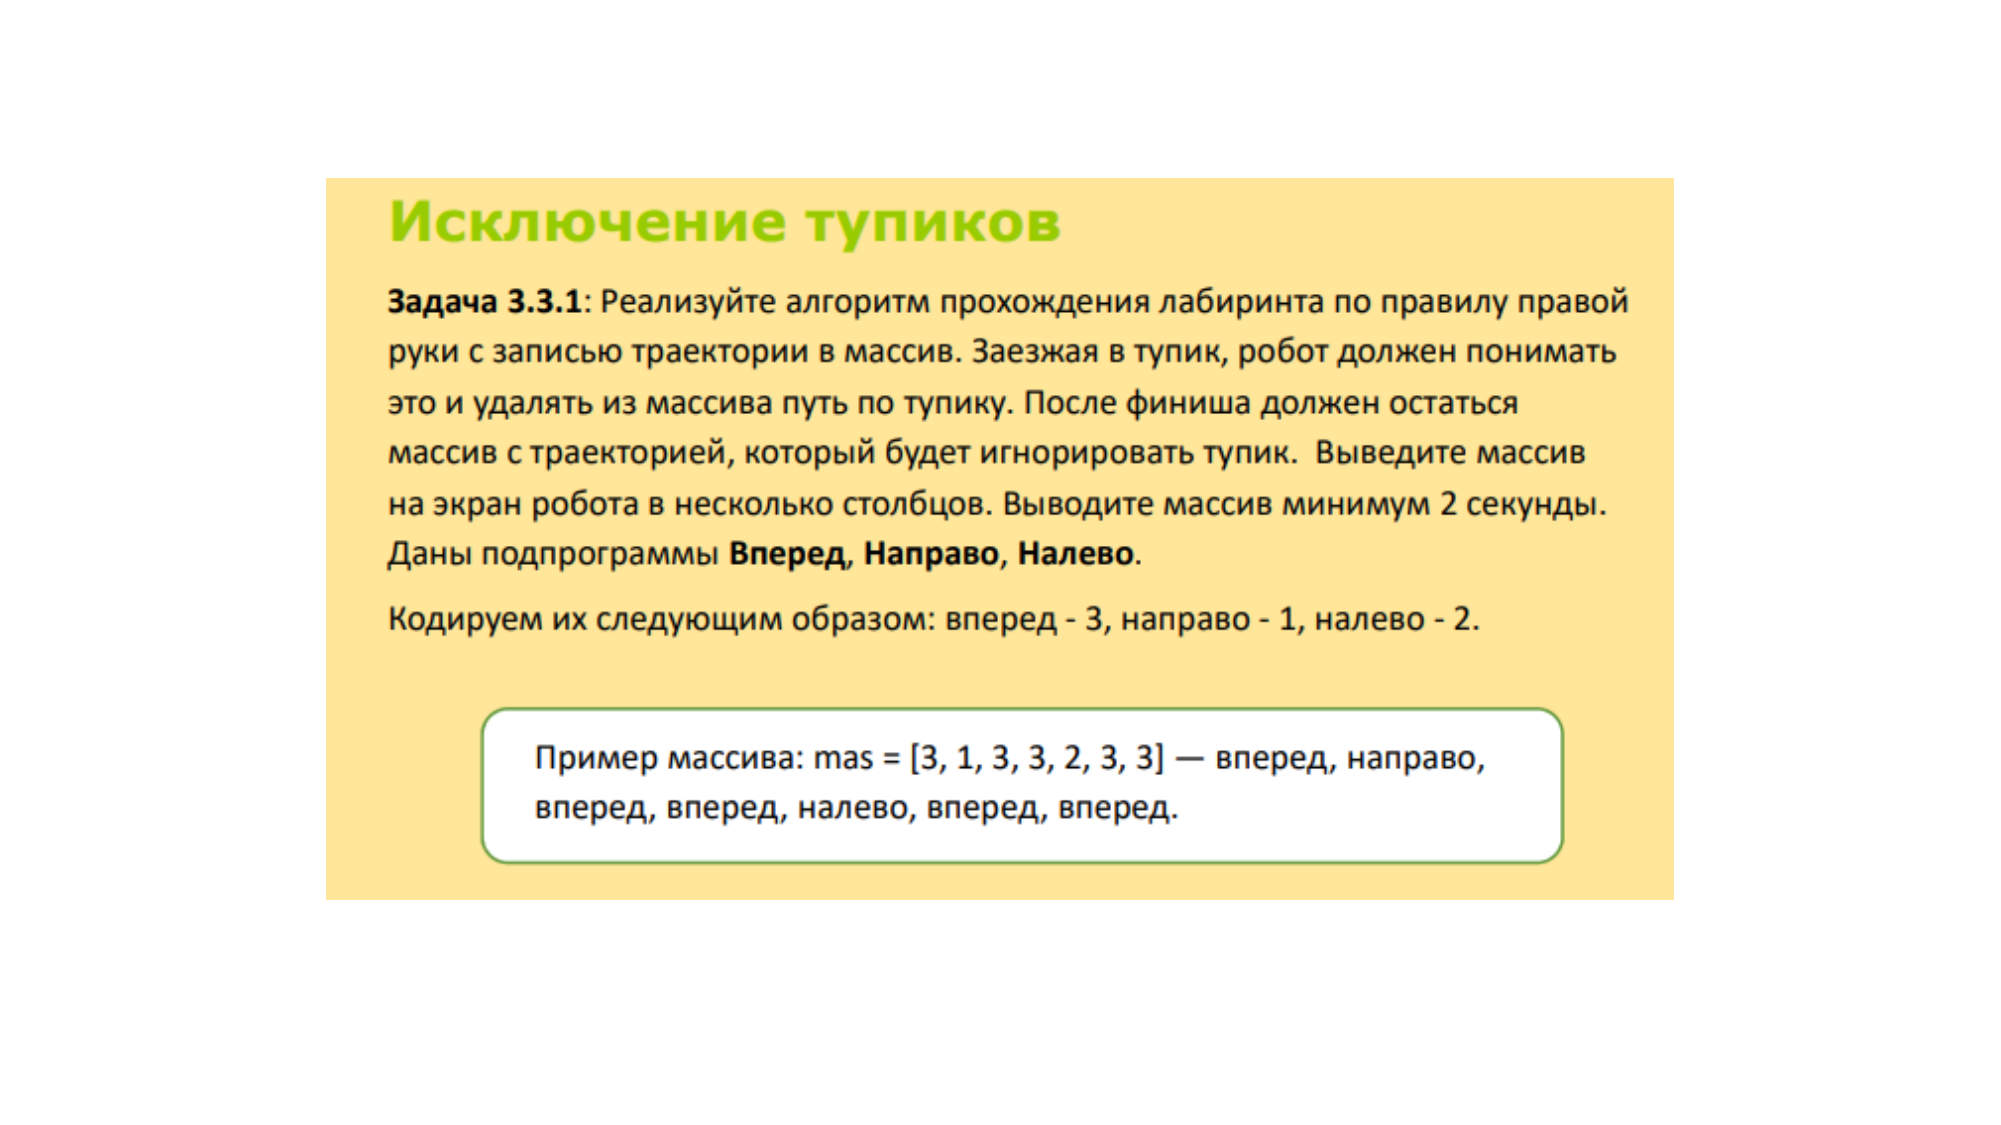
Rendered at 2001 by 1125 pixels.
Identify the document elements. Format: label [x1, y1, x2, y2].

picture [326, 178, 1674, 900]
